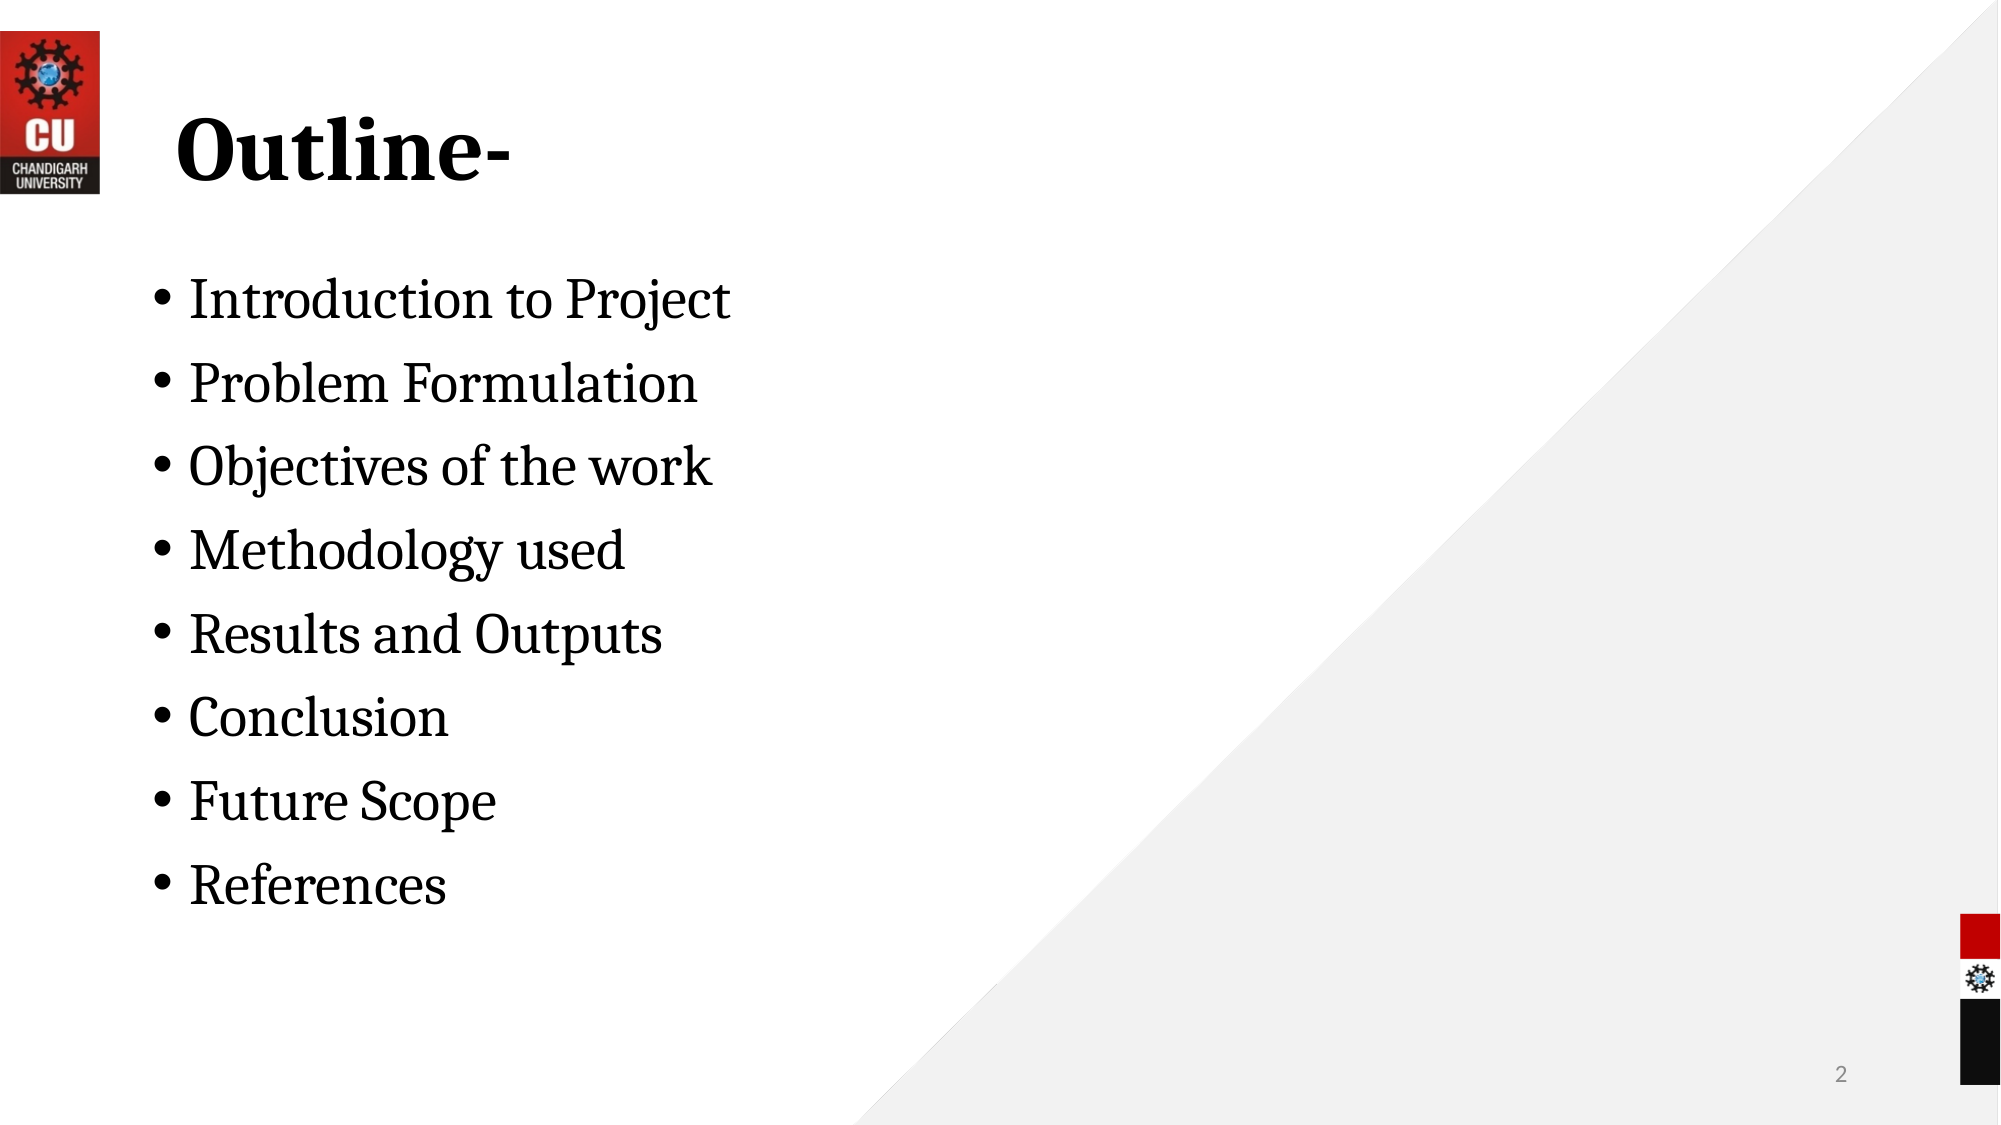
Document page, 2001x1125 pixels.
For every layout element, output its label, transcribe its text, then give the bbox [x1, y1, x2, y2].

slide_number 2 [1412, 1042, 1863, 1103]
picture [0, 0, 2001, 1125]
list Introduction to Project Problem Formulation Objectives of the work Methodology used Results and Outputs Conclusion Future Scope References [137, 260, 1863, 1073]
title Outline- [161, 70, 1887, 231]
